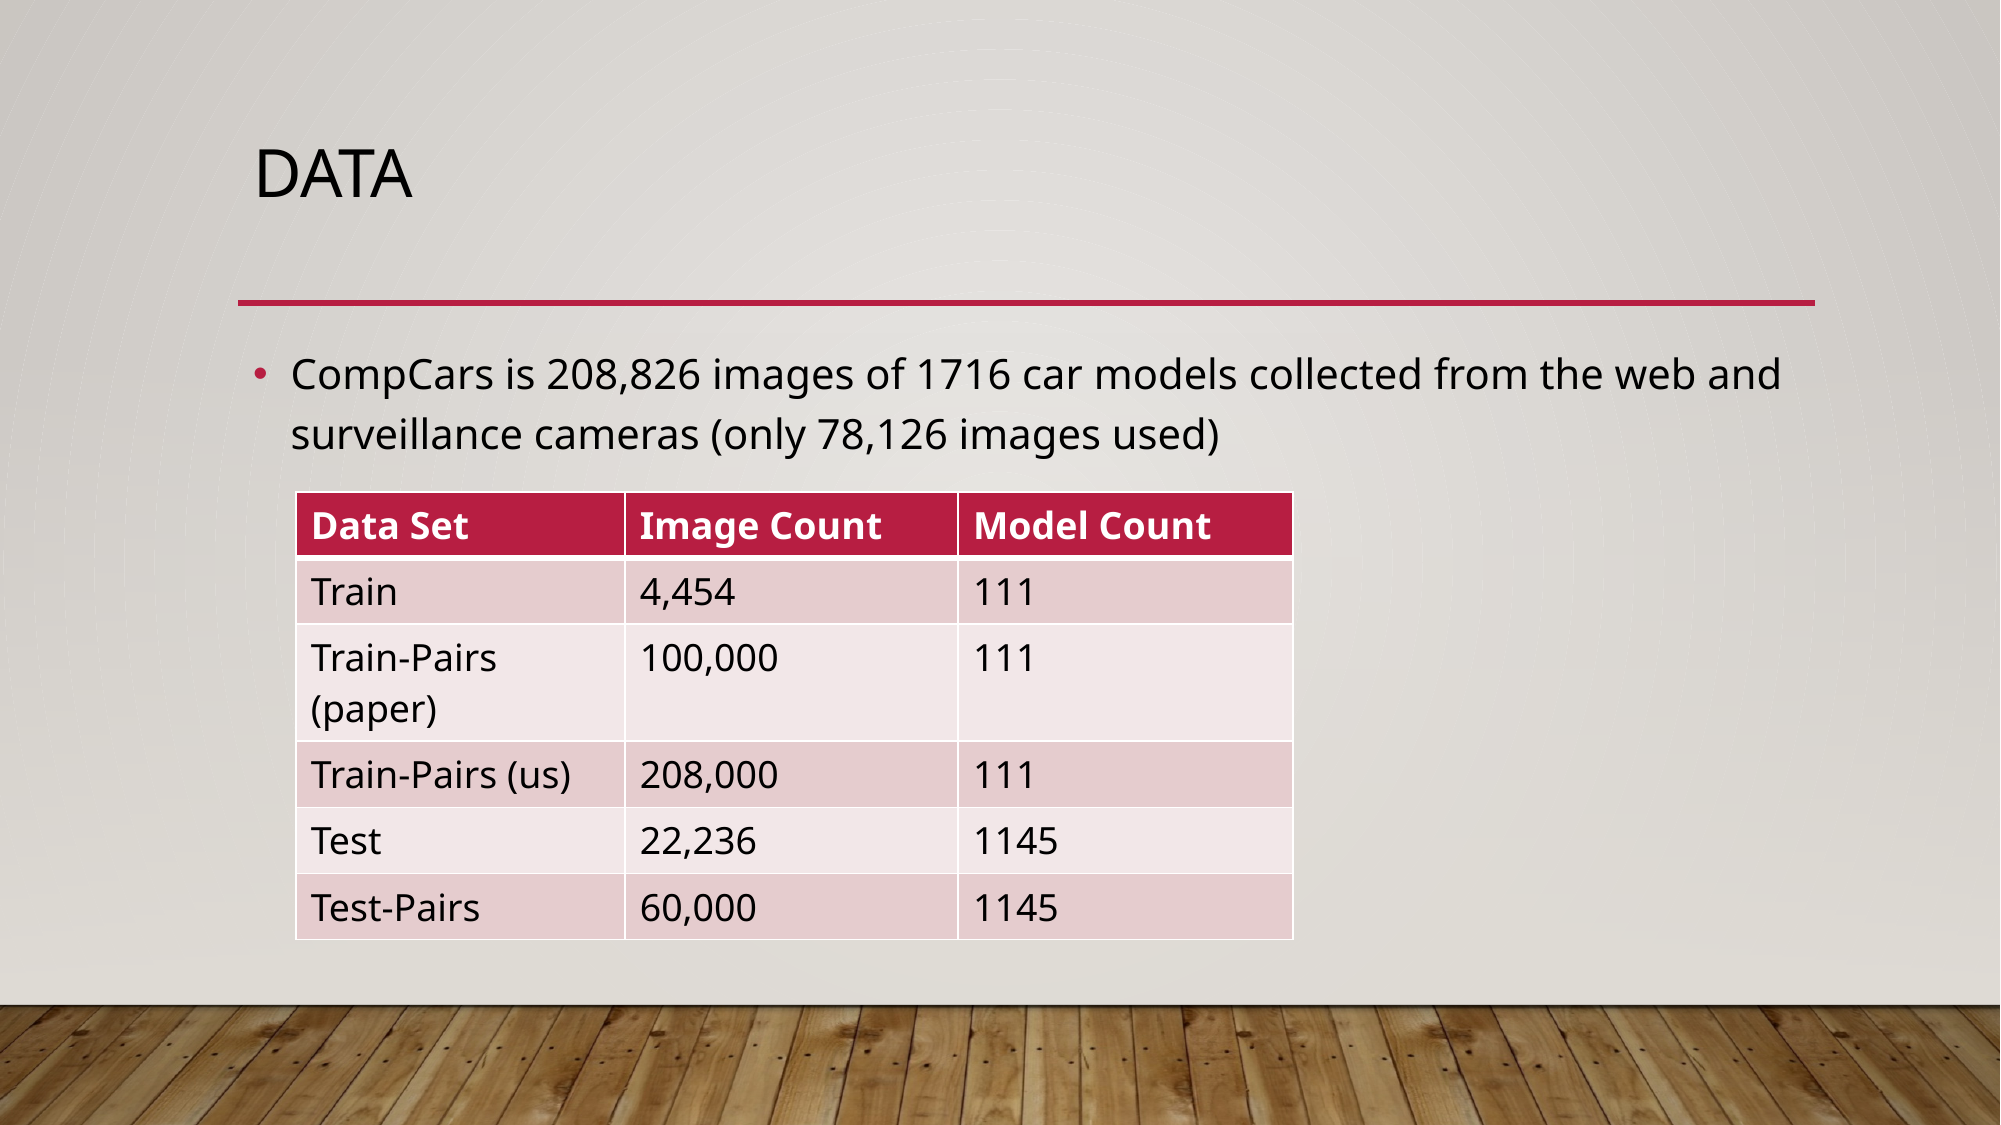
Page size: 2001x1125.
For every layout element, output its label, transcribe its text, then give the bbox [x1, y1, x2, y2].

table_cell 60,000 [626, 874, 957, 939]
table_cell 208,000 [626, 742, 957, 807]
table_header Model Count [959, 493, 1292, 555]
table_cell 22,236 [626, 808, 957, 873]
table_header Image Count [626, 493, 957, 555]
title Data [238, 131, 1814, 305]
table_cell 100,000 [626, 625, 957, 740]
table_cell 111 [959, 625, 1292, 740]
table_cell 111 [959, 561, 1292, 623]
table_cell Test [297, 808, 624, 873]
table_cell Test-Pairs [297, 874, 624, 939]
list CompCars is 208,826 images of 1716 car models collected from the web and surveillance cameras (only 78,126 images used) [238, 330, 1814, 897]
picture [0, 1005, 2000, 1125]
table_cell Train-Pairs (us) [297, 742, 624, 807]
table_cell 111 [959, 742, 1292, 807]
table_cell Train-Pairs (paper) [297, 625, 624, 740]
table_header Data Set [297, 493, 624, 555]
table_cell 4,454 [626, 561, 957, 623]
table_cell Train [297, 561, 624, 623]
table_cell 1145 [959, 874, 1292, 939]
table_cell 1145 [959, 808, 1292, 873]
